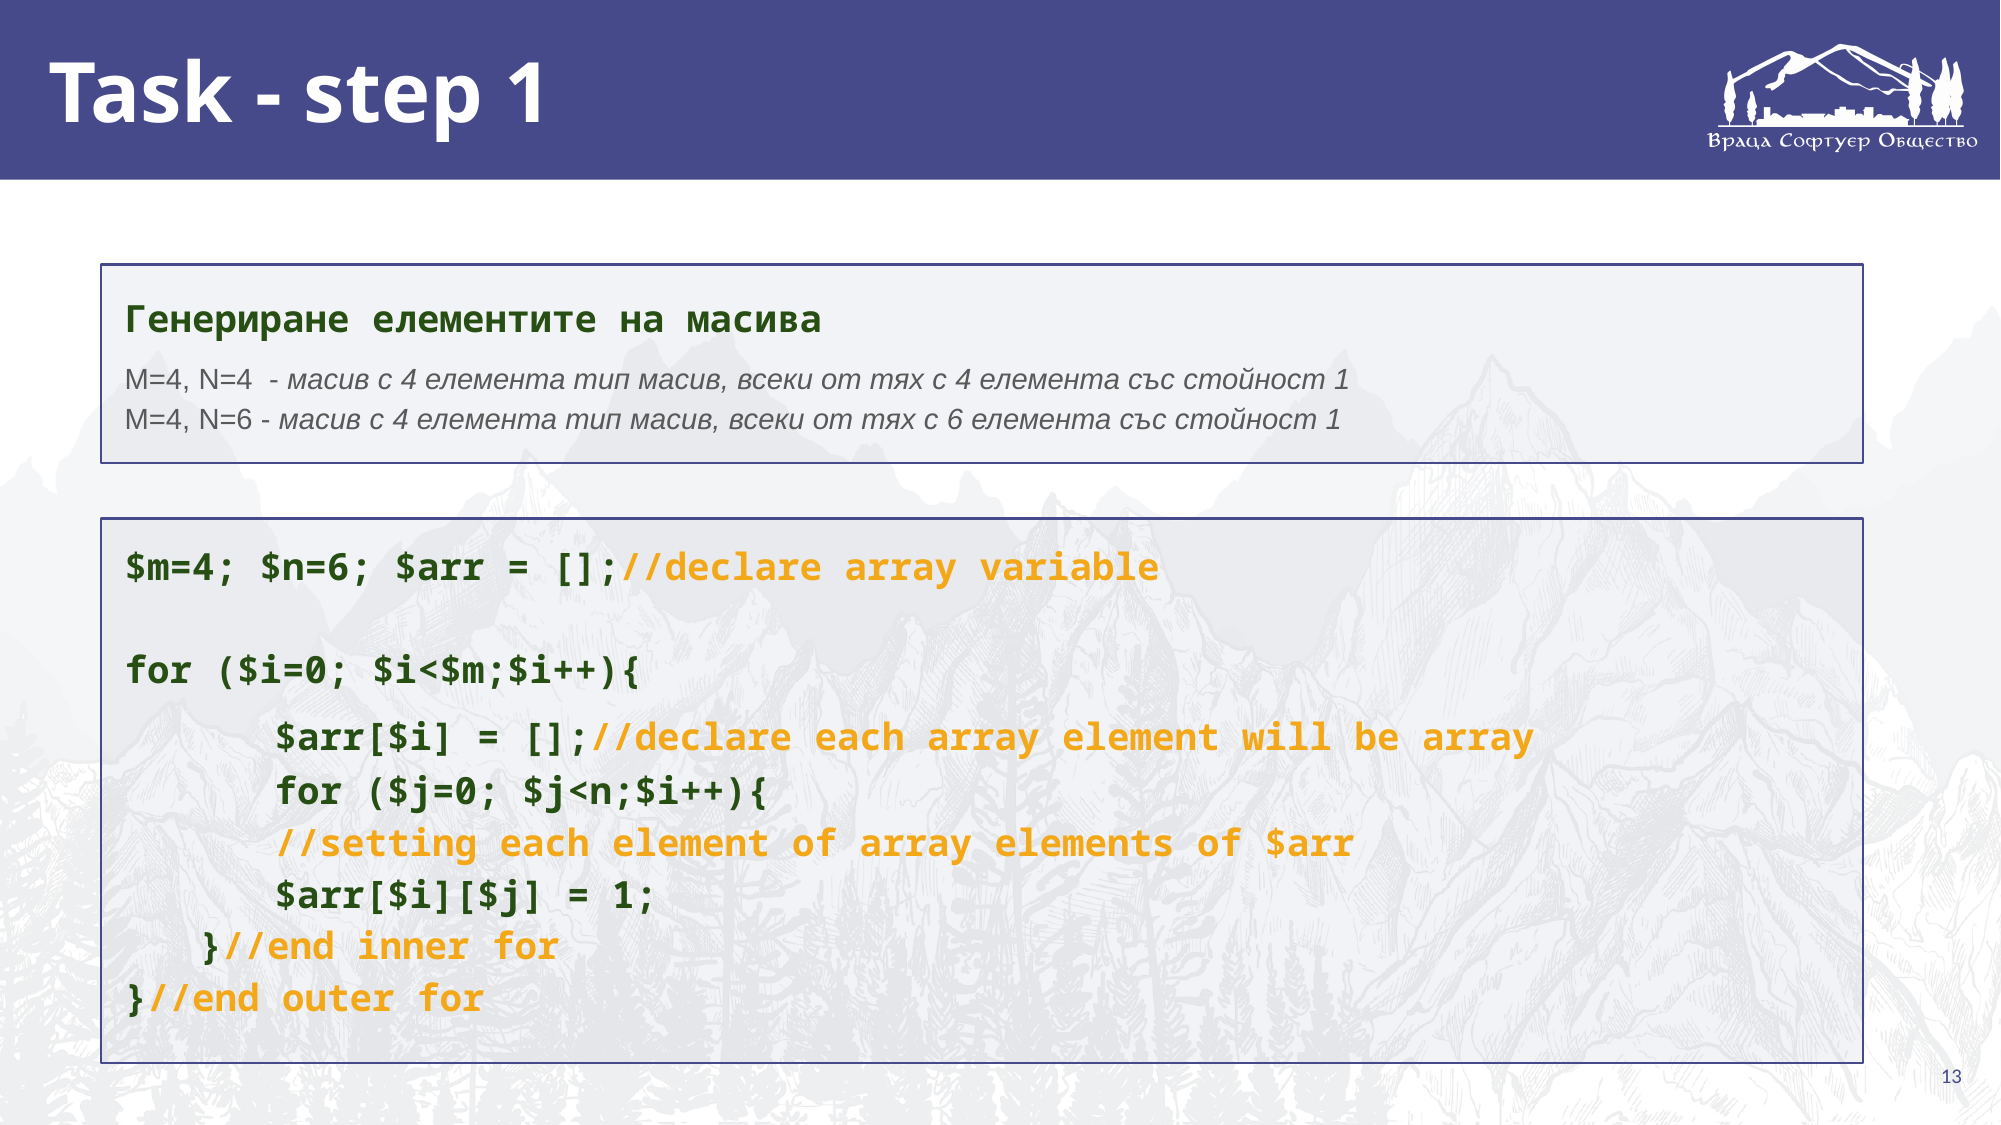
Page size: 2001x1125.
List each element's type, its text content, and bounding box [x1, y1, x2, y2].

list Генериране елементите на масива M=4, N=4 - масив с 4 елемента тип масив, всеки от тях с 4 елемента със стойност 1 M=4, N=6 - масив с 4 елемента тип масив, всеки от тях с 6 елемента със стойност 1 [100, 263, 1864, 464]
title Task - step 1 [31, 16, 1591, 162]
list $m=4; $n=6; $arr = [];//declare array variable for ($i=0; $i<$m;$i++){ $arr[$i] = [];//declare each array element will be array for ($j=0; $j<n;$i++){ //setting each element of array elements of $arr $arr[$i][$j] = 1; }//end inner for }//end outer for [100, 517, 1864, 1064]
slide_number 13 [1897, 1049, 1968, 1101]
picture [1703, 19, 1981, 165]
